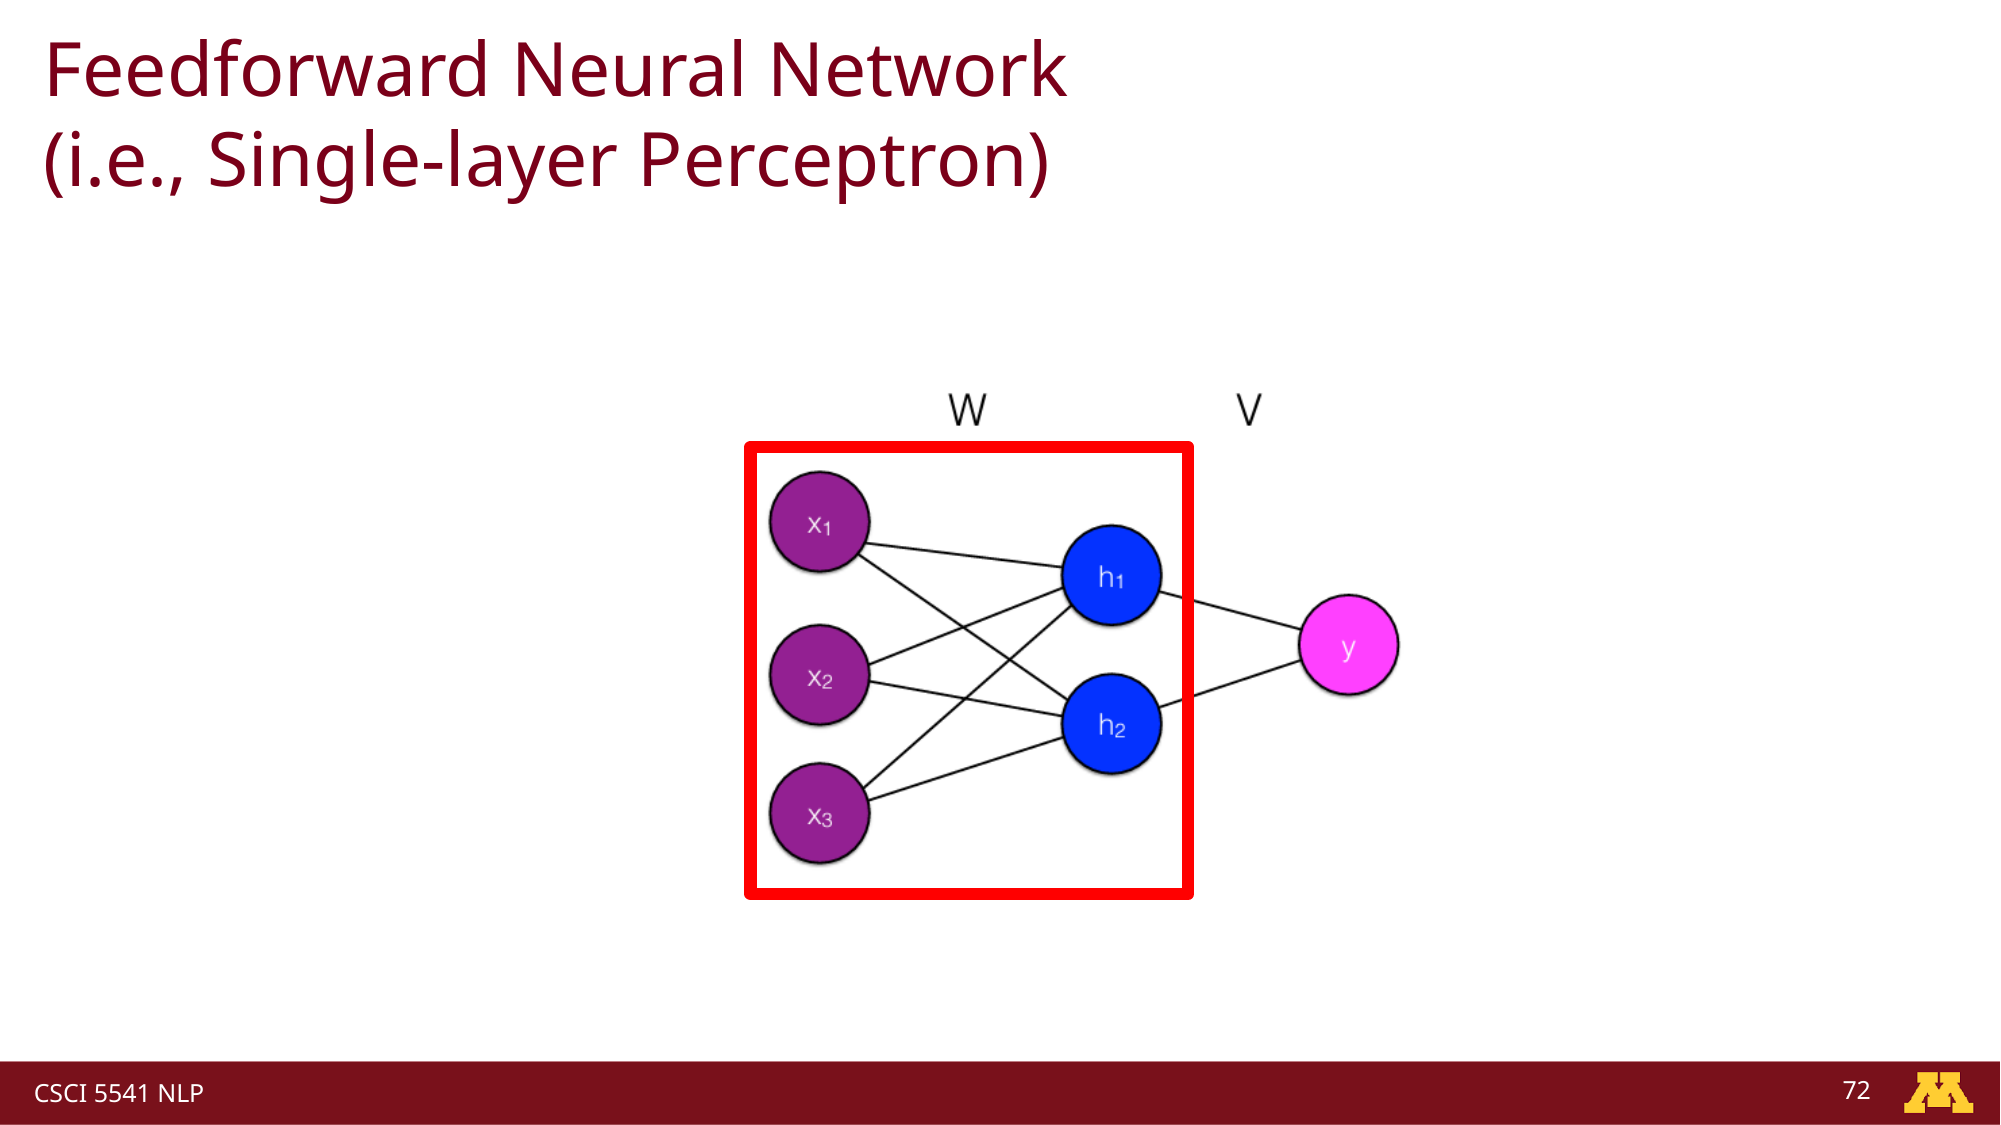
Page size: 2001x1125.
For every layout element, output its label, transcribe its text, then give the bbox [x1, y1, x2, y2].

picture [619, 354, 1467, 906]
picture [0, 1061, 2000, 1125]
slide_number 72 [1751, 1061, 1886, 1122]
title Feedforward Neural Network (i.e., Single-layer Perceptron) [32, 17, 1976, 206]
